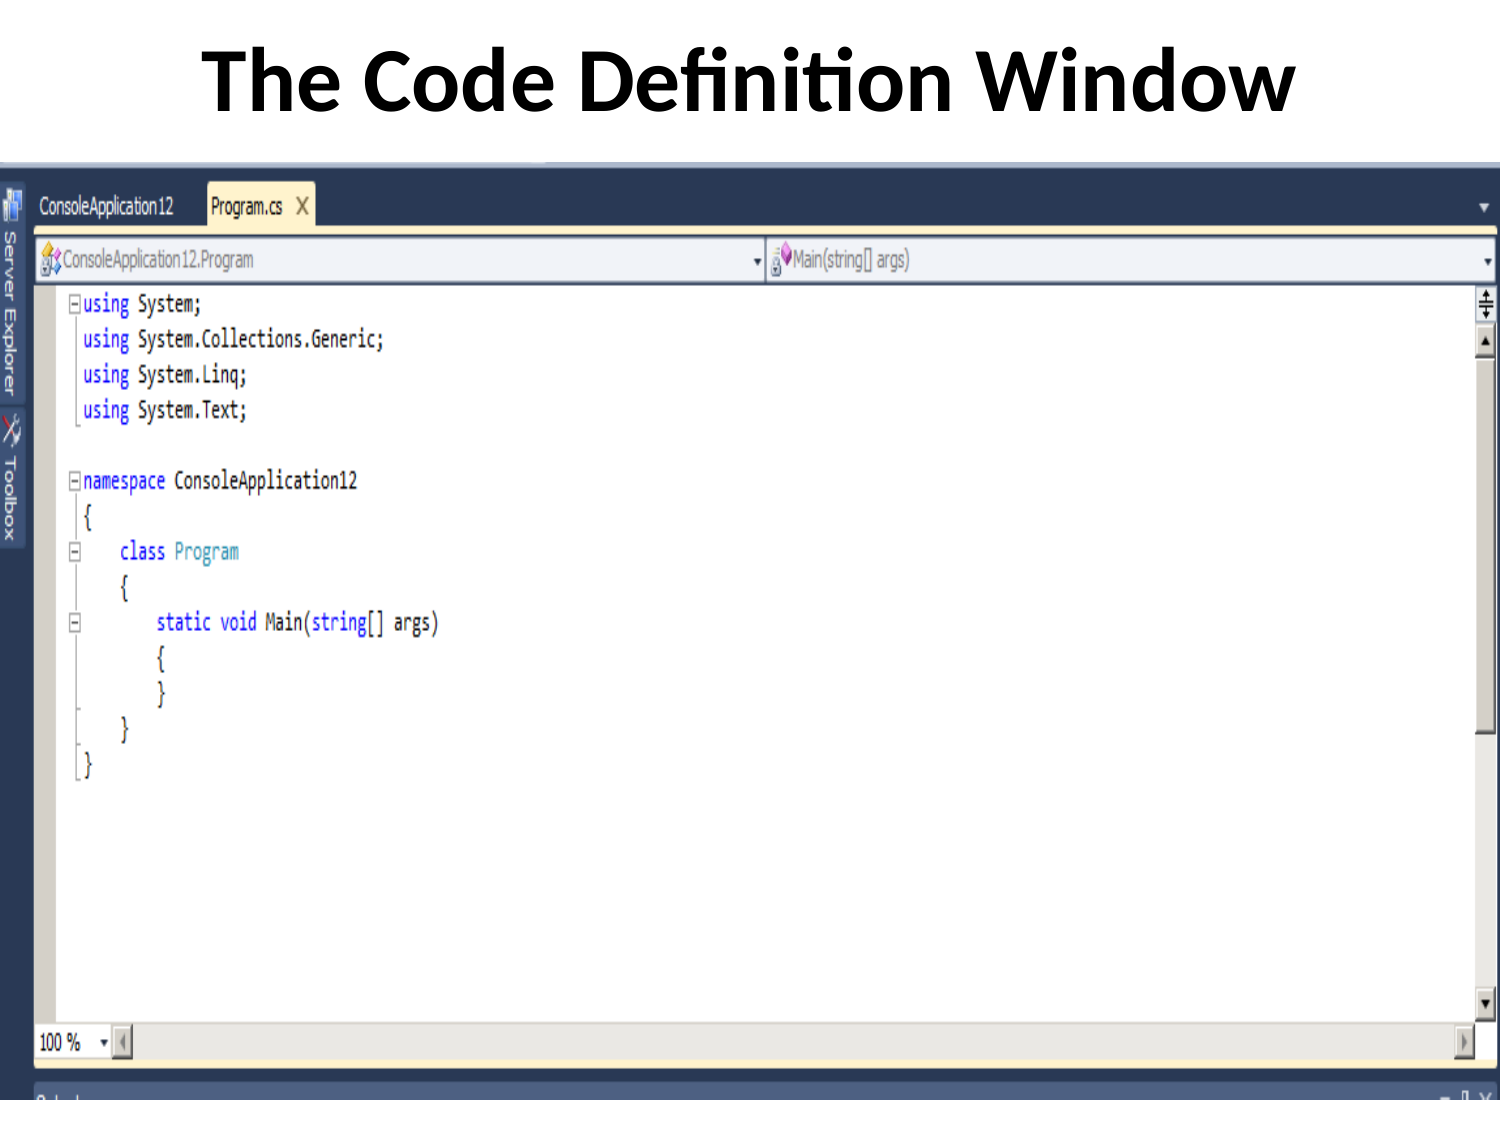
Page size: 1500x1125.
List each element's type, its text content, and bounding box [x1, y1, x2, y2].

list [0, 162, 1500, 1101]
title The Code Definition Window [75, 0, 1425, 150]
